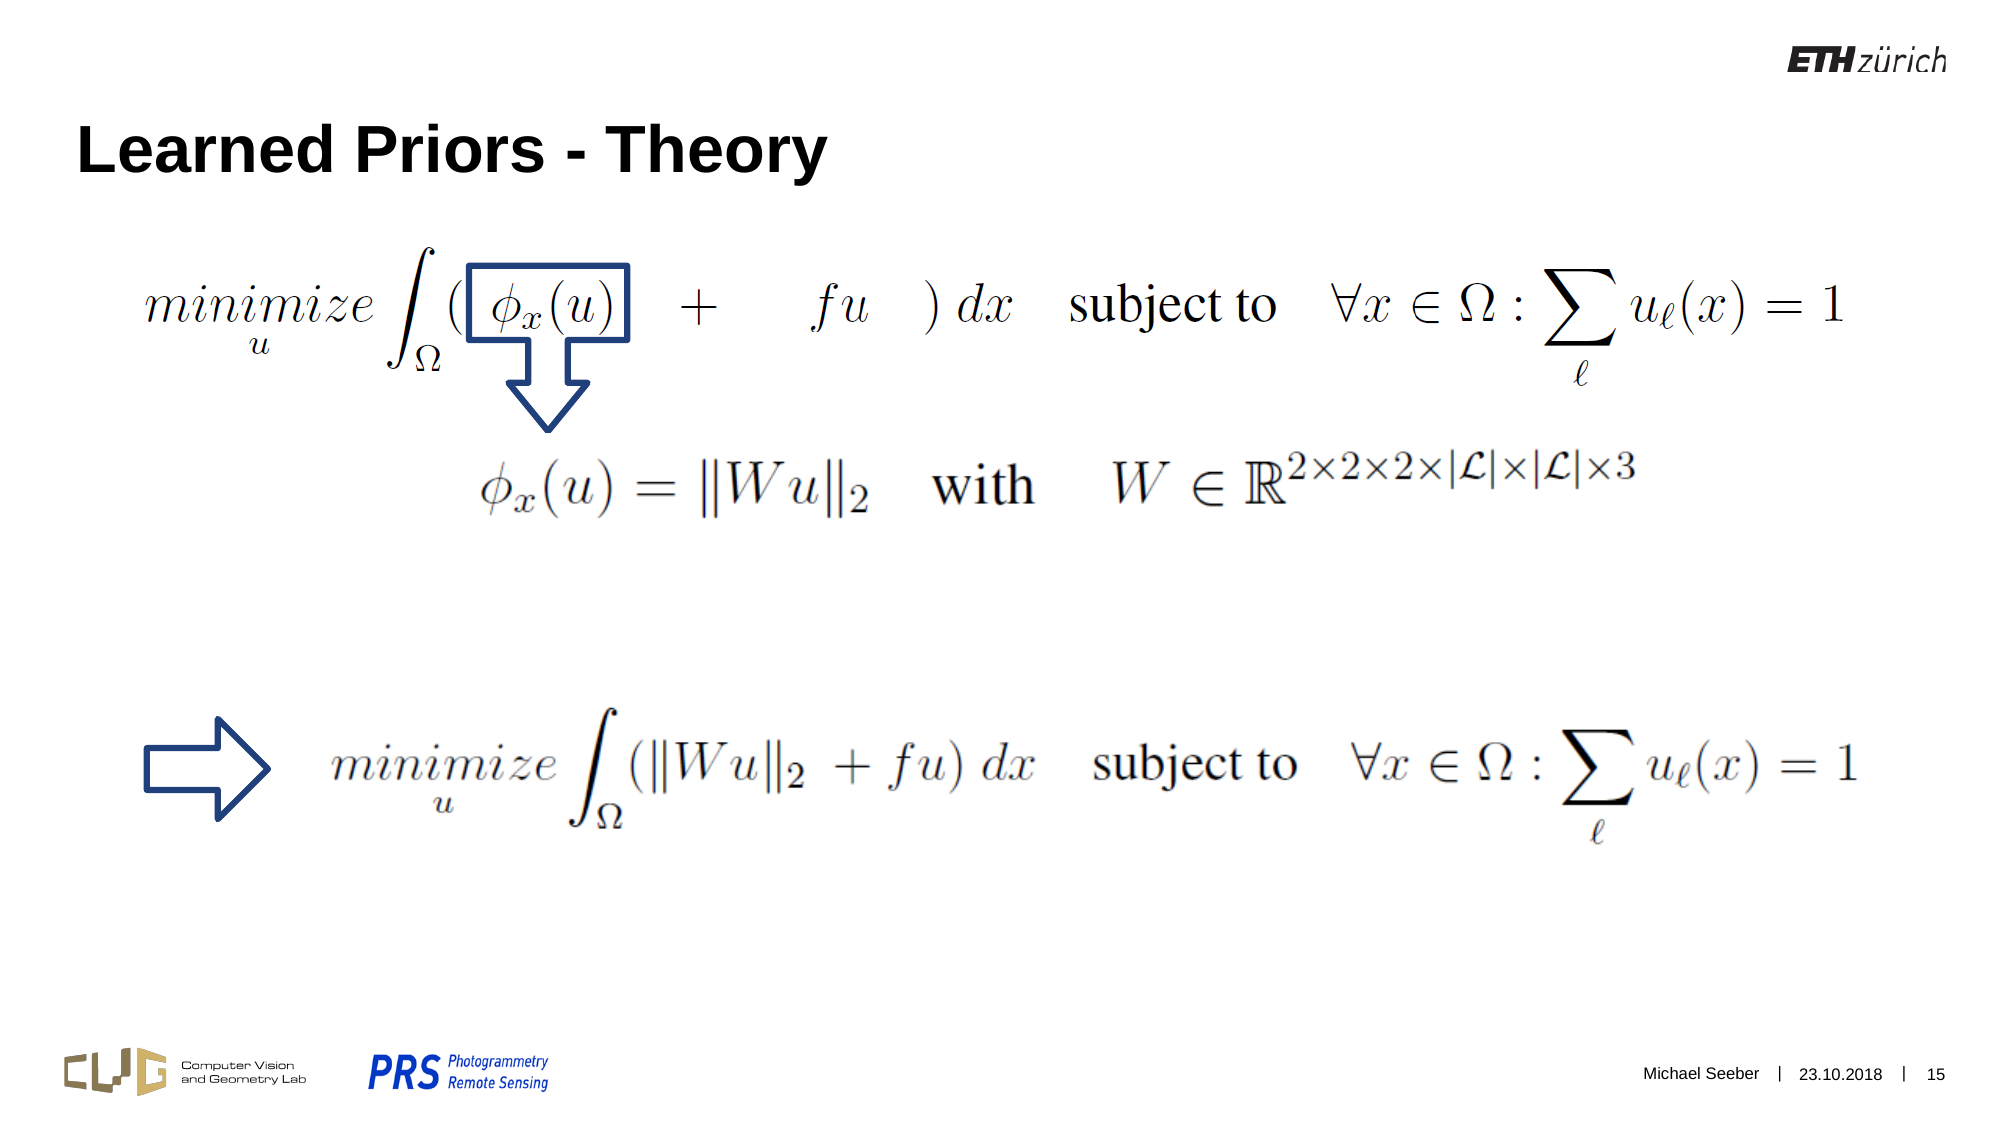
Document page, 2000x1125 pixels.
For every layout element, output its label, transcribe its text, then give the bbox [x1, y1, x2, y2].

title Learned Priors - Theory [53, 97, 1946, 190]
picture [307, 682, 1877, 868]
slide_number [1790, 1034, 1892, 1112]
text_box [144, 716, 271, 822]
picture [52, 1038, 324, 1106]
picture [362, 1049, 553, 1098]
picture [122, 217, 1877, 537]
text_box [424, 334, 950, 438]
footer Michael Seeber [999, 1034, 1760, 1111]
slide_number 15 [1906, 1034, 1966, 1112]
